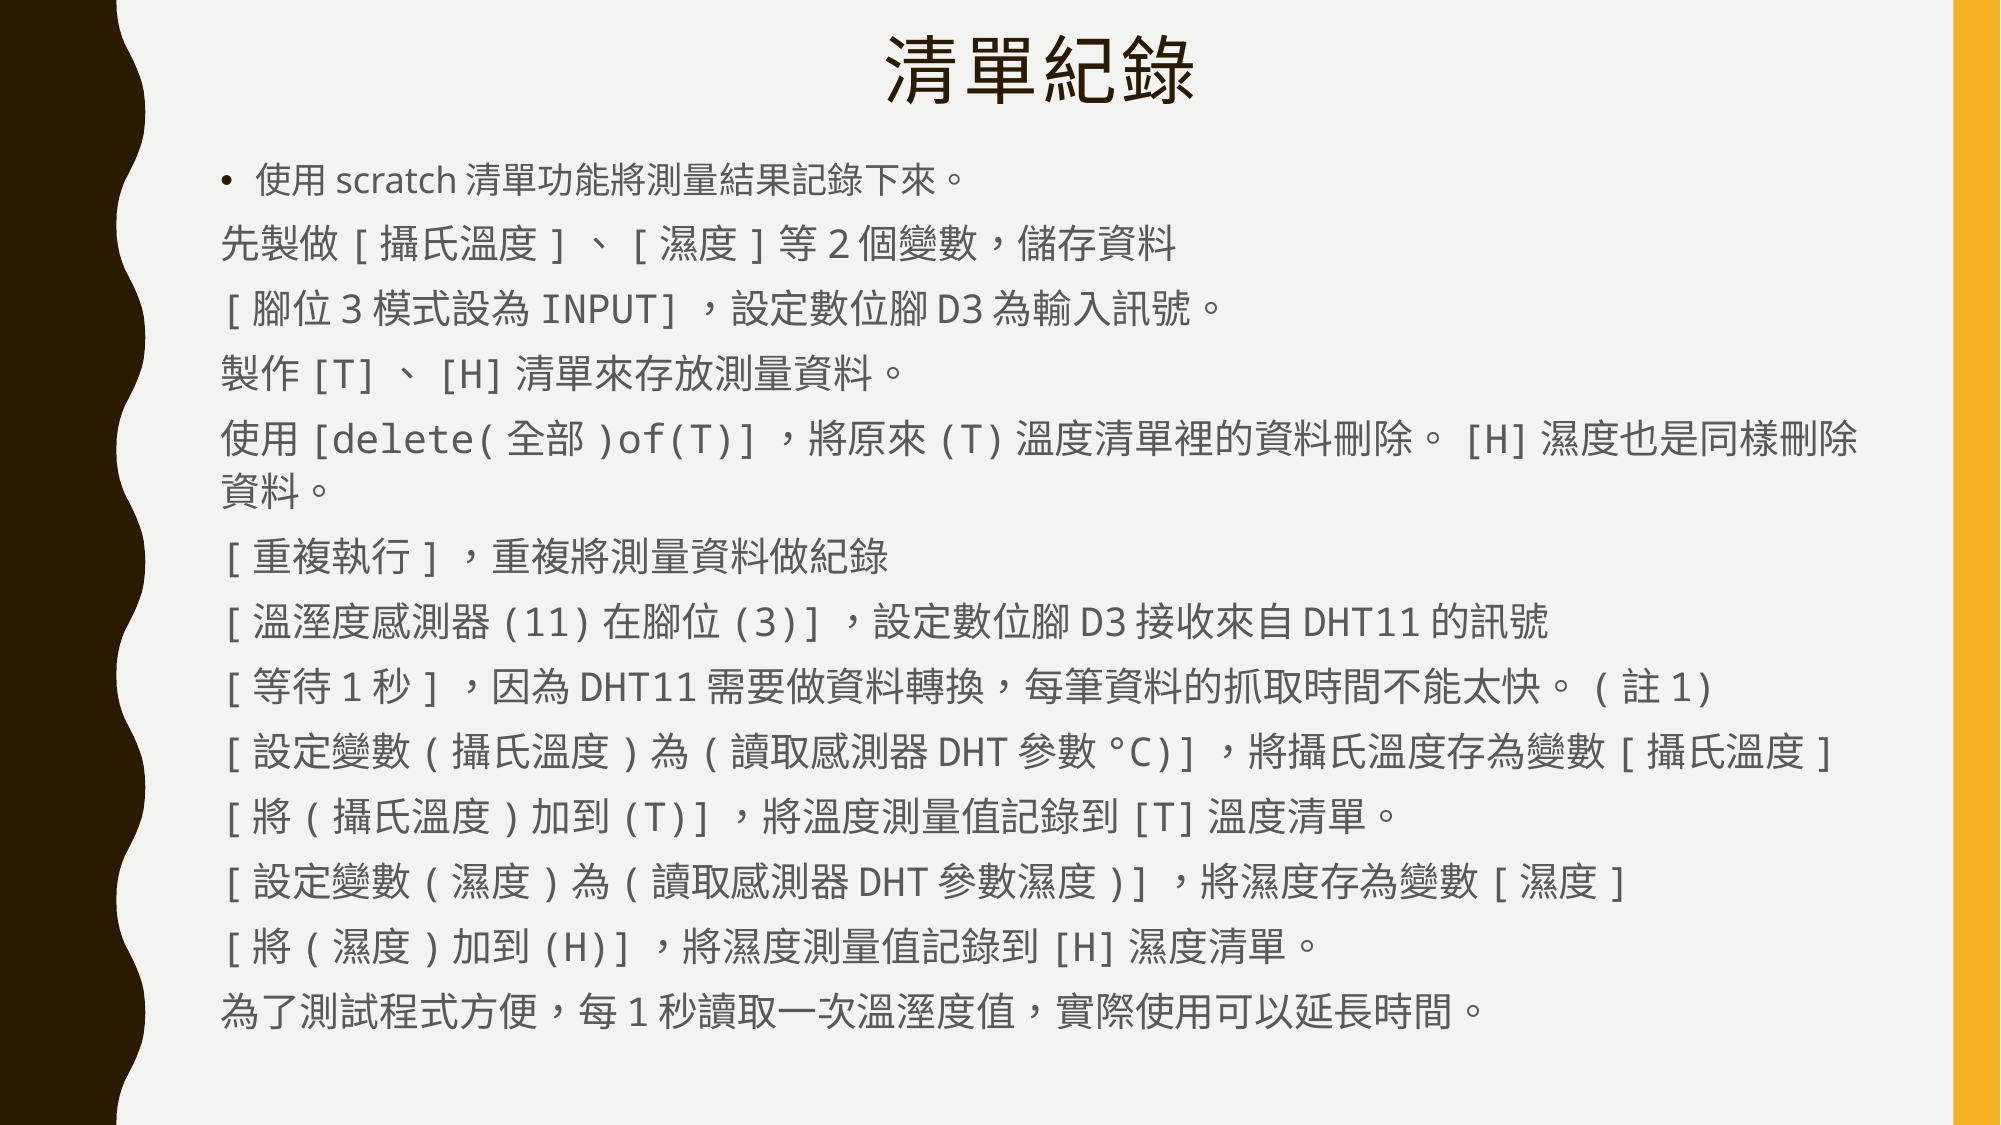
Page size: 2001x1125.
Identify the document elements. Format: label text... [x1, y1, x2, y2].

list 使用scratch清單功能將測量結果記錄下來。 先製做[攝氏溫度]、[濕度]等2個變數，儲存資料 [腳位3模式設為INPUT]，設定數位腳D3為輸入訊號。 製作[T]、[H]清單來存放測量資料。 使用[delete(全部)of(T)]，將原來(T)溫度清單裡的資料刪除。[H]濕度也是同樣刪除資料。 [重複執行]，重複將測量資料做紀錄 [溫溼度感測器(11)在腳位(3)]，設定數位腳D3接收來自DHT11的訊號 [等待1秒]，因為DHT11需要做資料轉換，每筆資料的抓取時間不能太快。(註1) [設定變數(攝氏溫度)為(讀取感測器DHT參數°C)]，將攝氏溫度存為變數[攝氏溫度] [將(攝氏溫度)加到(T)]，將溫度測量值記錄到[T]溫度清單。 [設定變數(濕度)為(讀取感測器DHT參數濕度)]，將濕度存為變數[濕度] [將(濕度)加到(H)]，將濕度測量值記錄到[H]濕度清單。 為了測試程式方便，每1秒讀取一次溫溼度值，實際使用可以延長時間。 [205, 145, 1875, 1084]
title 清單紀錄 [205, 25, 1875, 145]
